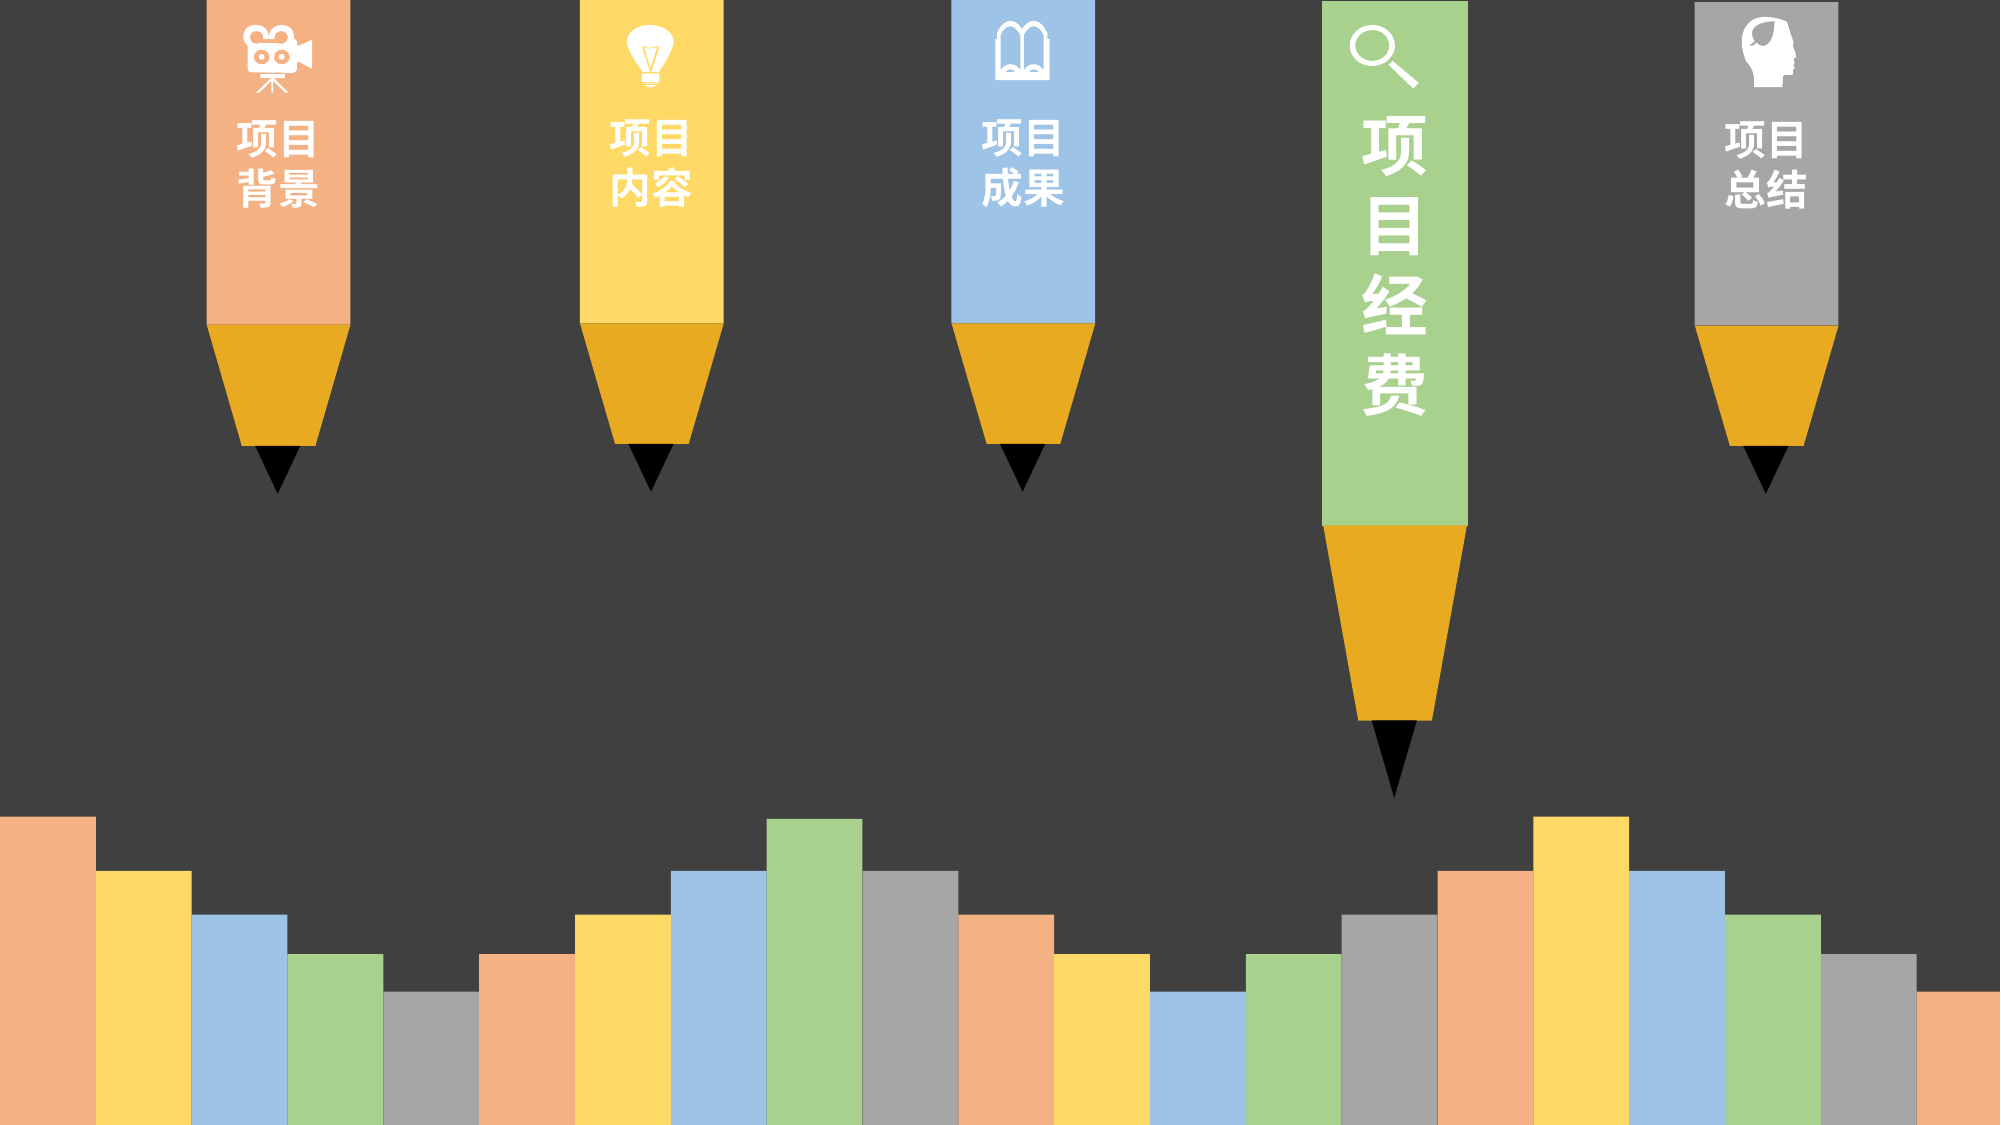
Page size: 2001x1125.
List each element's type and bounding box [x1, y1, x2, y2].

text_box [95, 870, 193, 1125]
text_box [1149, 991, 1245, 1125]
text_box [951, 0, 1096, 492]
text_box [206, 0, 351, 494]
text_box [1323, 2, 1467, 798]
text_box [286, 953, 384, 1125]
text_box [1820, 953, 1918, 1125]
text_box [1436, 870, 1532, 1125]
text_box [191, 914, 289, 1125]
text_box [579, 0, 724, 492]
text_box [1532, 816, 1630, 1125]
text_box [861, 870, 959, 1125]
text_box [957, 913, 1055, 1125]
text_box [1724, 914, 1822, 1125]
text_box [766, 818, 863, 1125]
text_box [1694, 2, 1839, 494]
text_box [1053, 953, 1151, 1125]
text_box [478, 953, 574, 1125]
text_box [670, 870, 766, 1125]
text_box [1916, 991, 2000, 1125]
text_box [382, 991, 478, 1125]
text_box [574, 914, 670, 1125]
text_box [1628, 870, 1726, 1125]
text_box [1245, 953, 1341, 1125]
text_box [1341, 913, 1436, 1125]
text_box [0, 816, 97, 1125]
